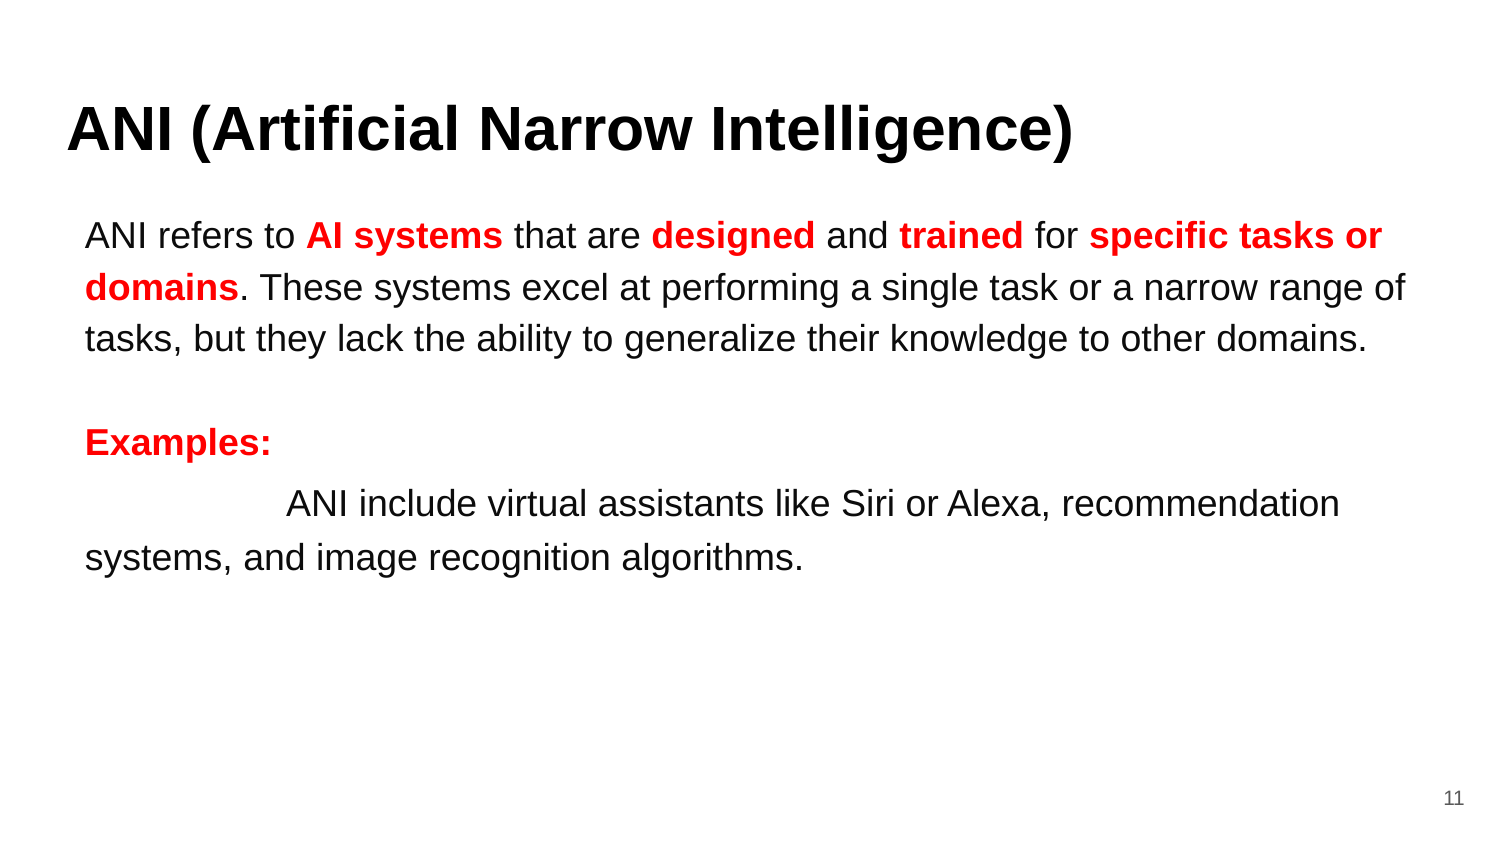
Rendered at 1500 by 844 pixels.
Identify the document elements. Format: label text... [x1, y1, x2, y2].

title ANI (Artificial Narrow Intelligence) [51, 72, 1449, 167]
slide_number ‹#› [1389, 764, 1480, 830]
list ANI refers to AI systems that are designed and trained for specific tasks or domains. These systems excel at performing a single task or a narrow range of tasks, but they lack the ability to generalize their knowledge to other domains. Examples: ANI include virtual assistants like Siri or Alexa, recommendation systems, and image recognition algorithms. [51, 189, 1449, 750]
